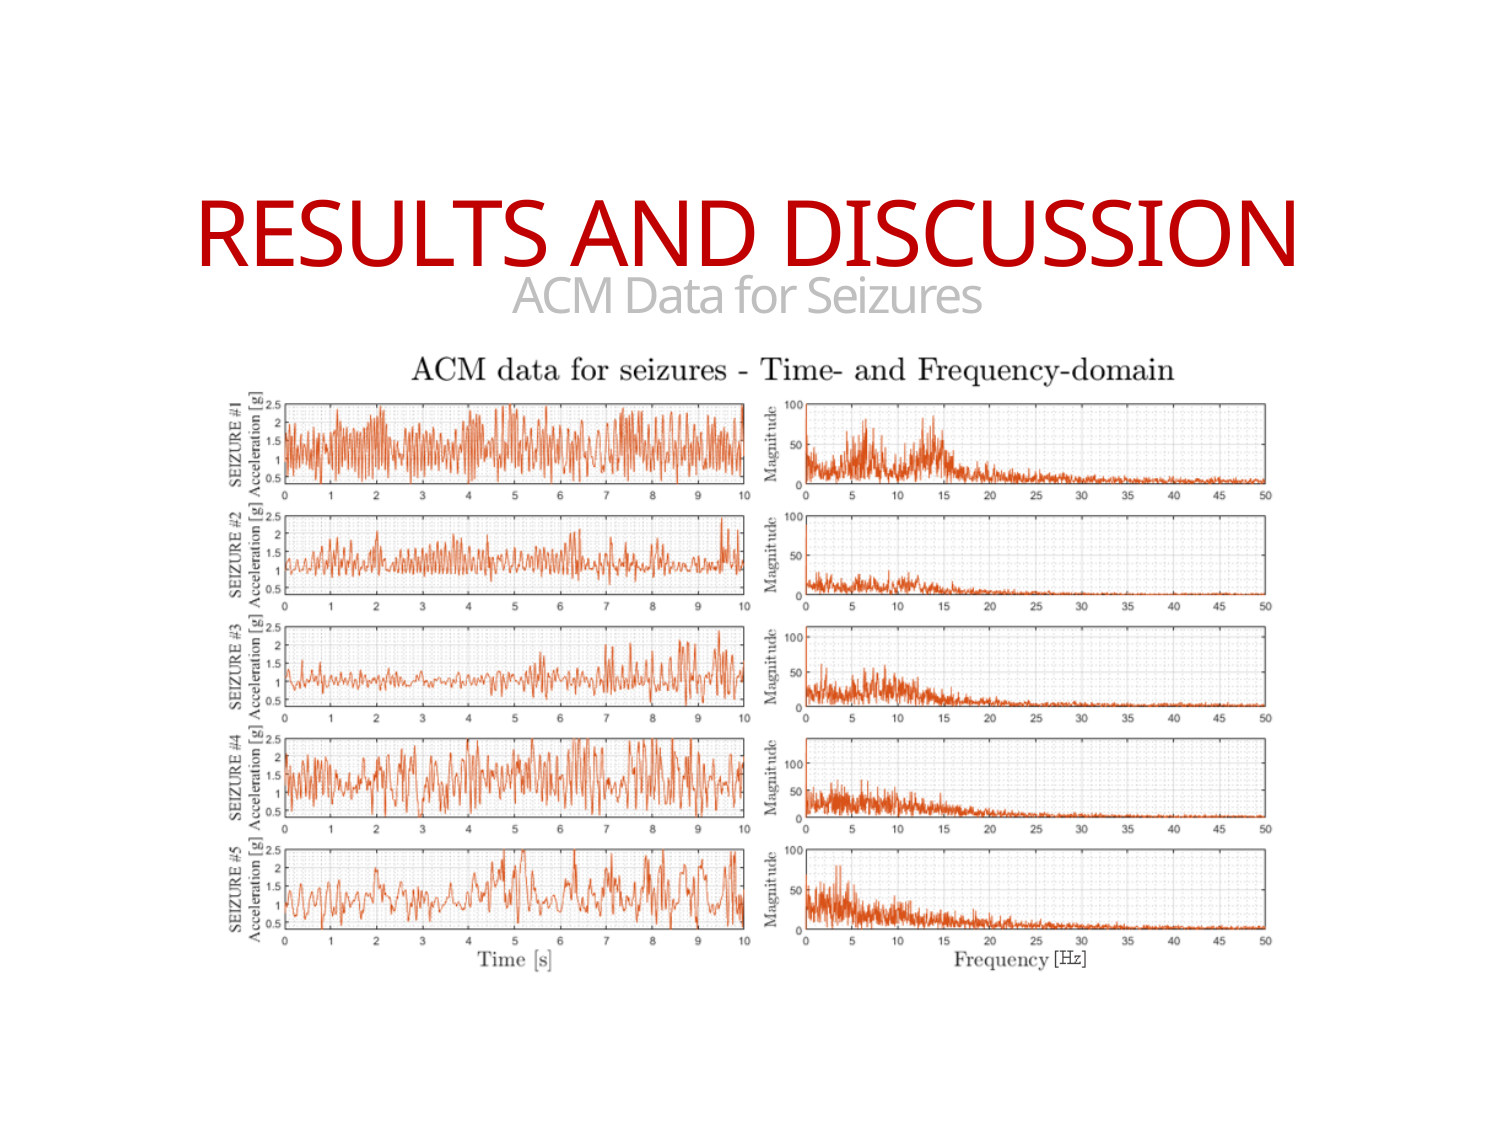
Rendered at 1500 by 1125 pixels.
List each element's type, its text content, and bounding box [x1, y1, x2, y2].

text_box ACM Data for Seizures [0, 226, 1499, 331]
picture [224, 354, 1276, 974]
text_box RESULTS AND DISCUSSION [0, 112, 1499, 226]
